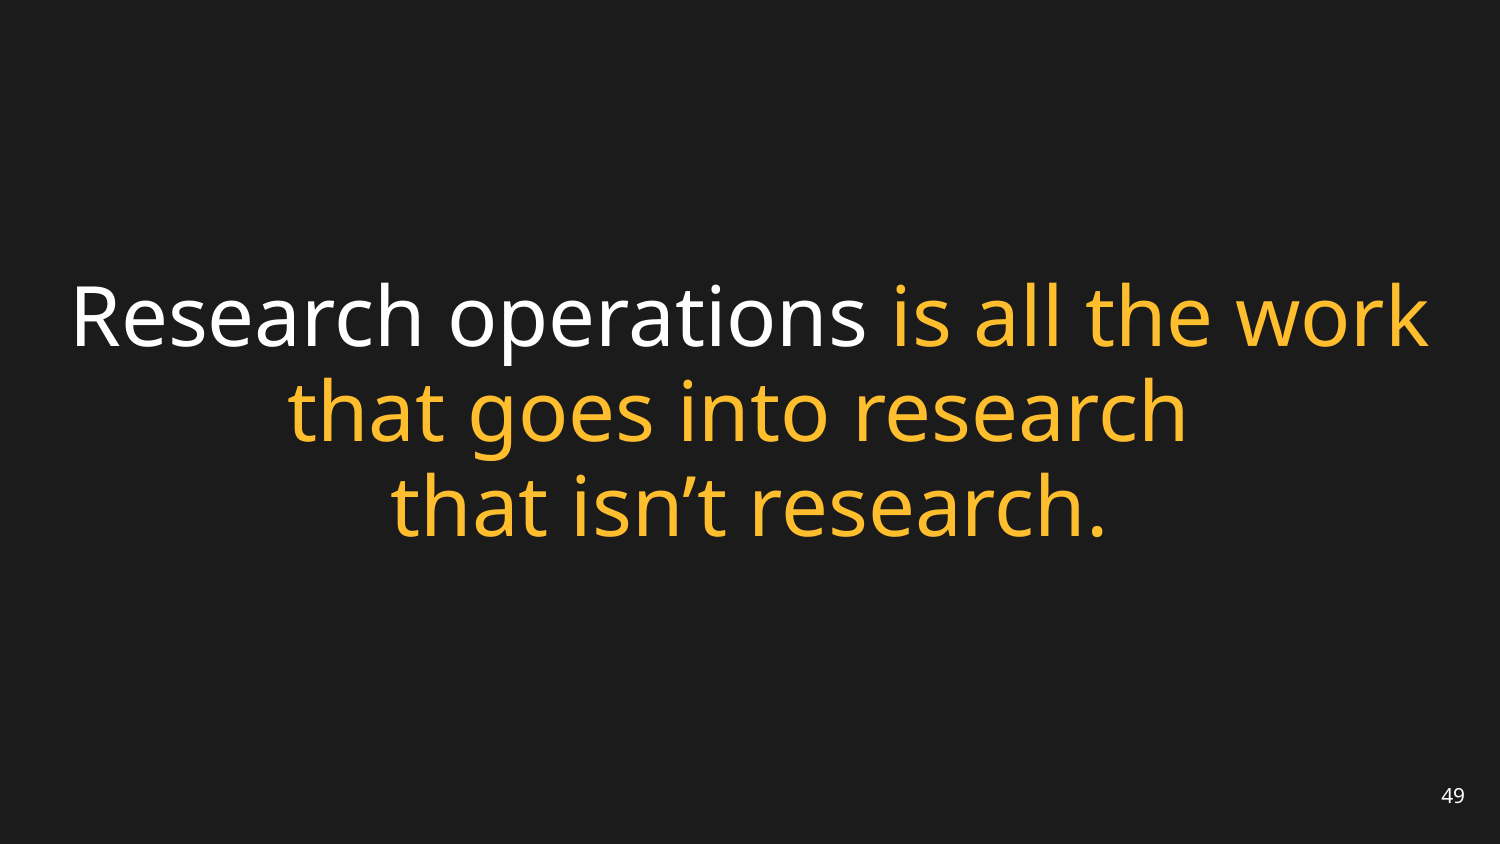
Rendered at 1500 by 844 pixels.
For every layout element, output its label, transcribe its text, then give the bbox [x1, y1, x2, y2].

title Research operations is all the work that goes into research that isn’t research. [51, 237, 1449, 588]
slide_number 49 [1389, 764, 1480, 830]
